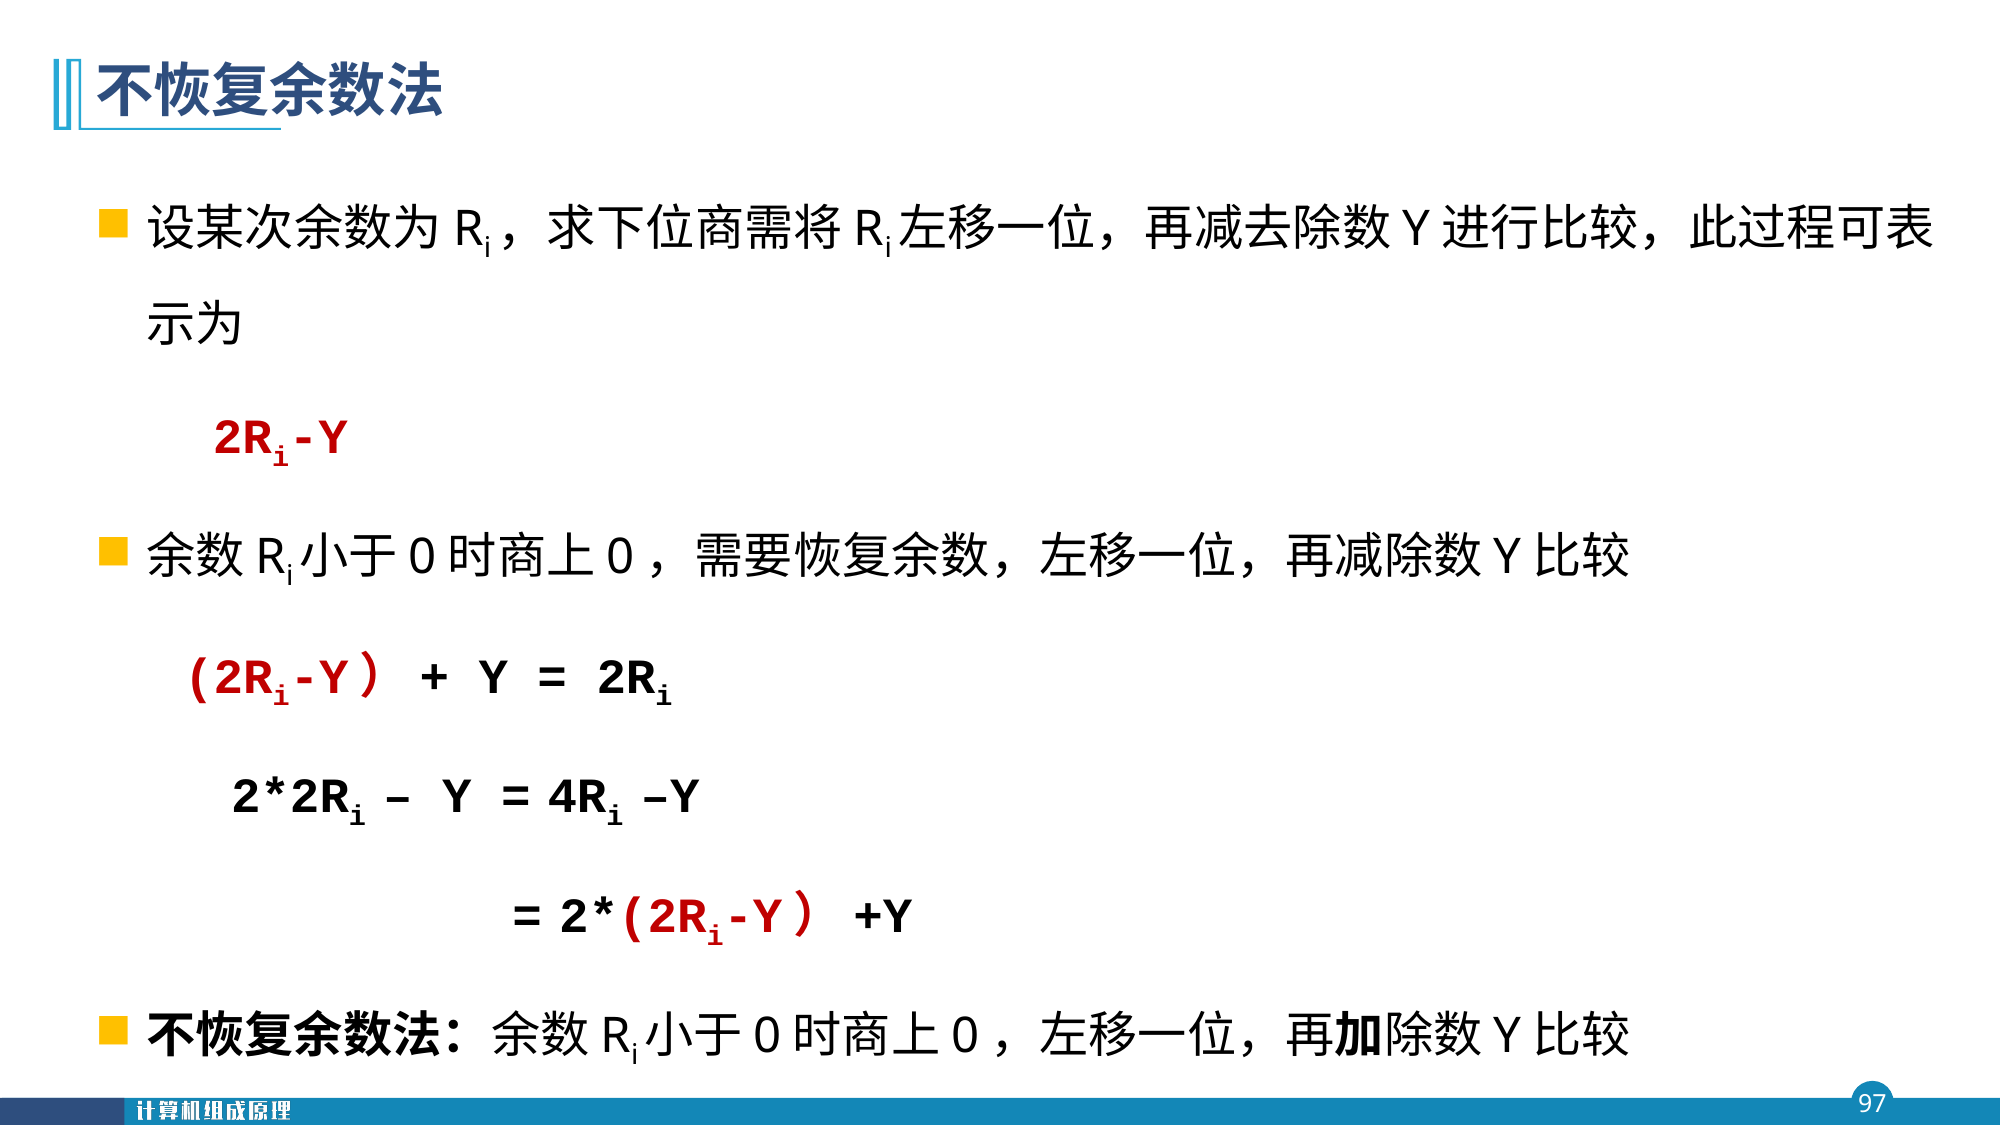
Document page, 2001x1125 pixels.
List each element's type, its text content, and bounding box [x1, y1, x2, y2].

title 不恢复余数法 [80, 42, 1805, 144]
list 设某次余数为Ri，求下位商需将Ri左移一位，再减去除数Y进行比较，此过程可表示为 2Ri-Y 余数Ri小于0时商上0，需要恢复余数，左移一位，再减除数Y比较 (2Ri-Y）+ Y = 2Ri 2*2Ri – Y = 4Ri –Y = 2*(2Ri-Y）+Y 不恢复余数法：余数Ri小于0时商上0，左移一位，再加除数Y比较 [80, 154, 1950, 1080]
